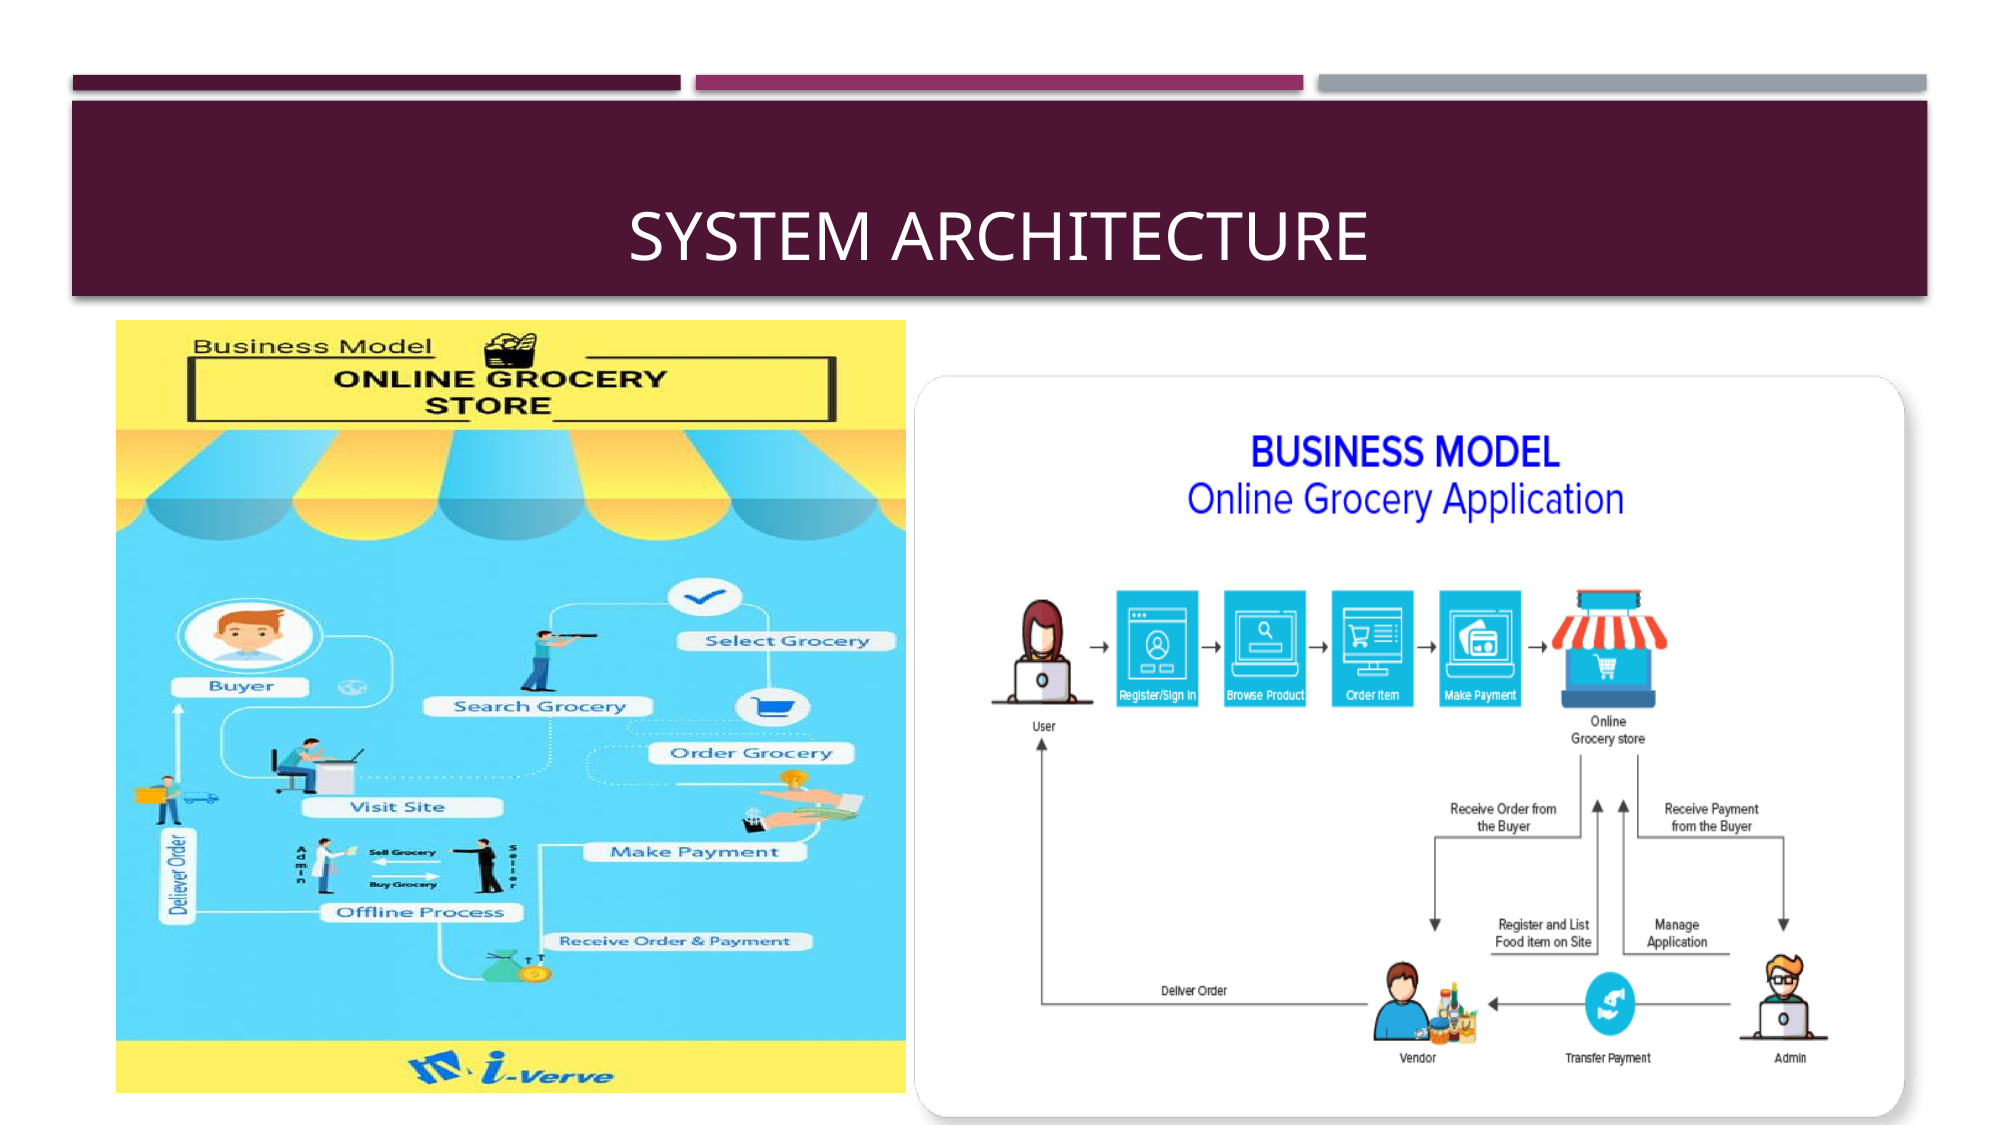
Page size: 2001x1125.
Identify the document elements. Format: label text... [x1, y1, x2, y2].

title SYSTEM ARCHITECTURE [95, 115, 1905, 282]
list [115, 320, 901, 1094]
picture [904, 320, 1933, 1125]
